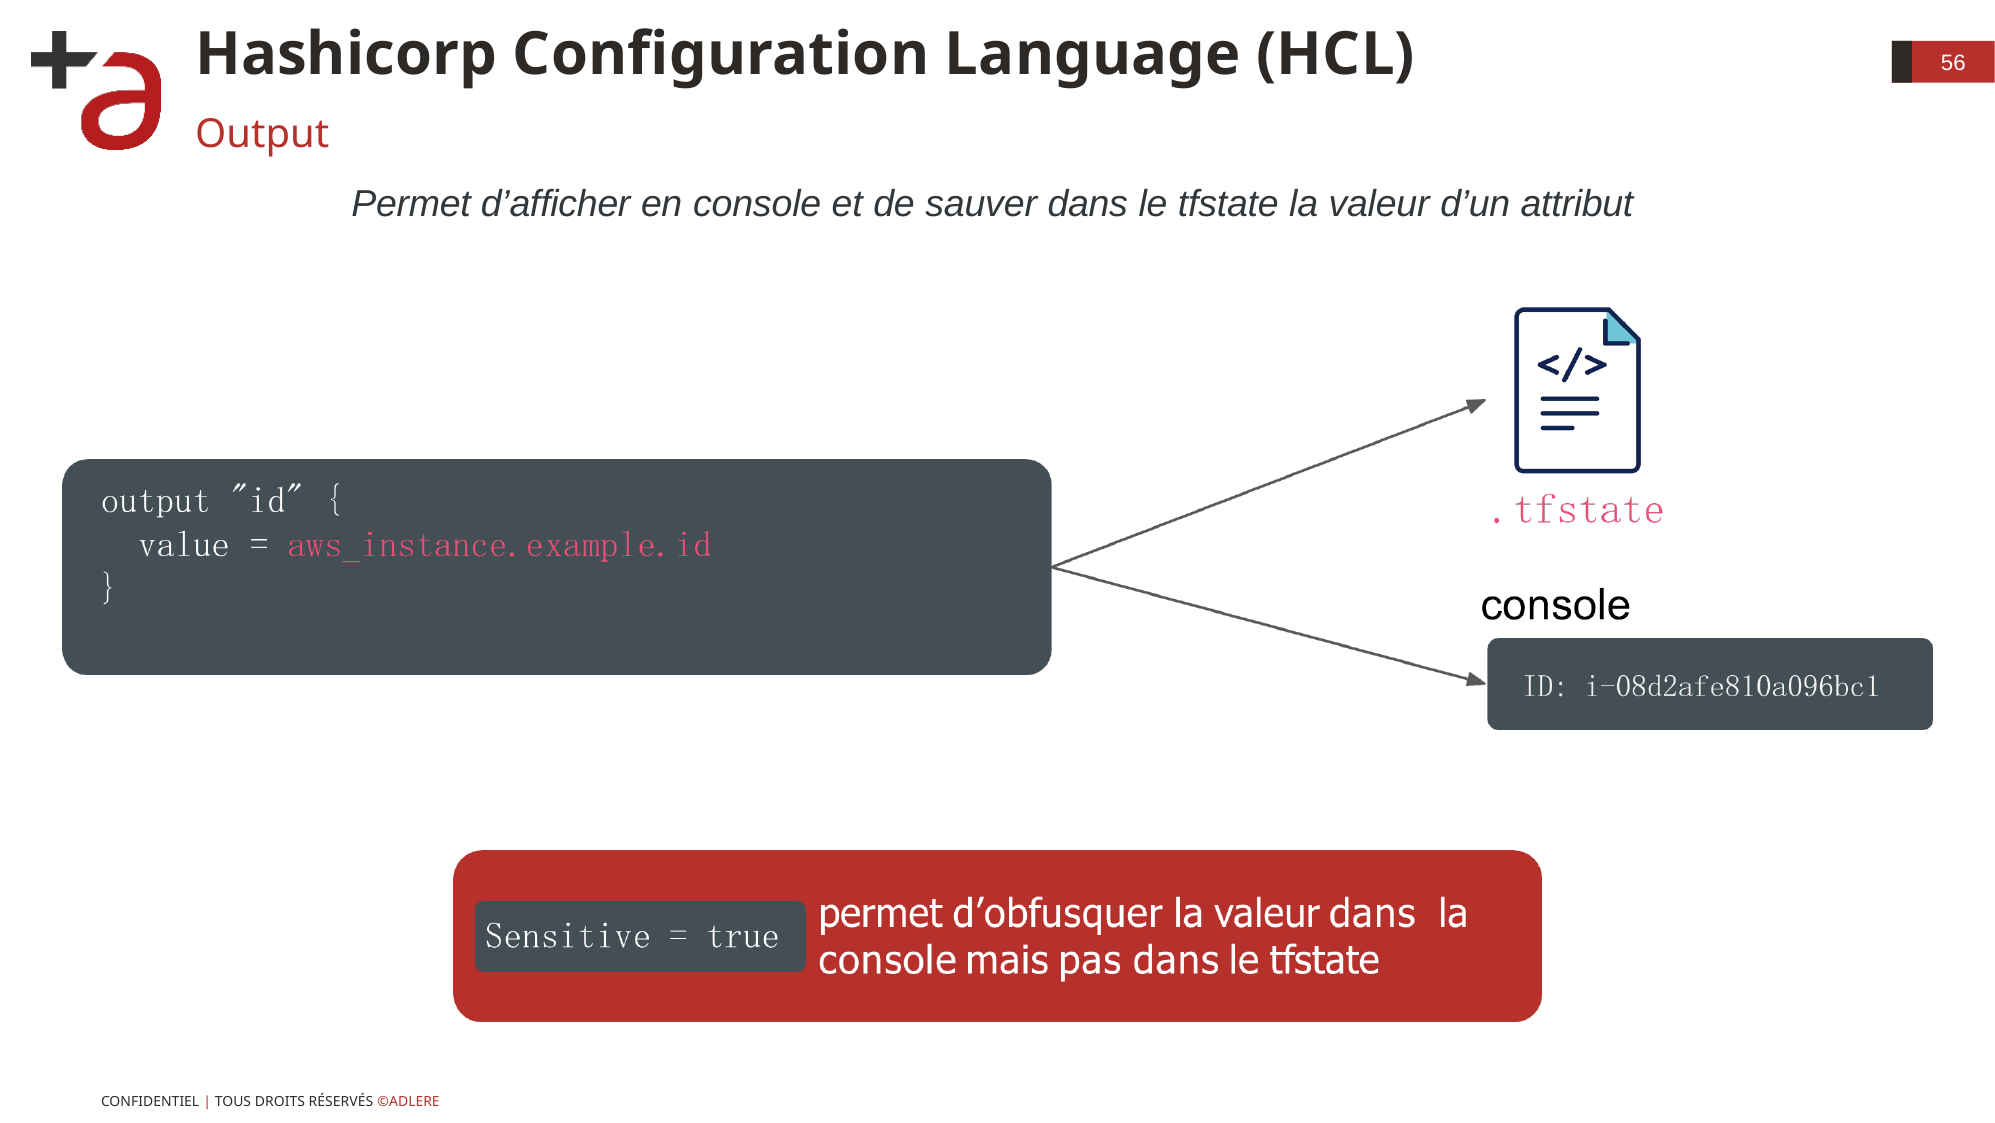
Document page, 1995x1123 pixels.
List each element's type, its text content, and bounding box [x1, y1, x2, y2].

title Hashicorp Configuration Language (HCL) [180, 23, 1838, 95]
slide_number 56 [1912, 41, 1995, 82]
subtitle Output [180, 100, 1838, 172]
picture [62, 307, 1933, 730]
picture [31, 31, 161, 150]
text_box Permet d’afficher en console et de sauver dans le tfstate la valeur d’un attribut [349, 177, 1995, 225]
picture [453, 850, 1542, 1022]
